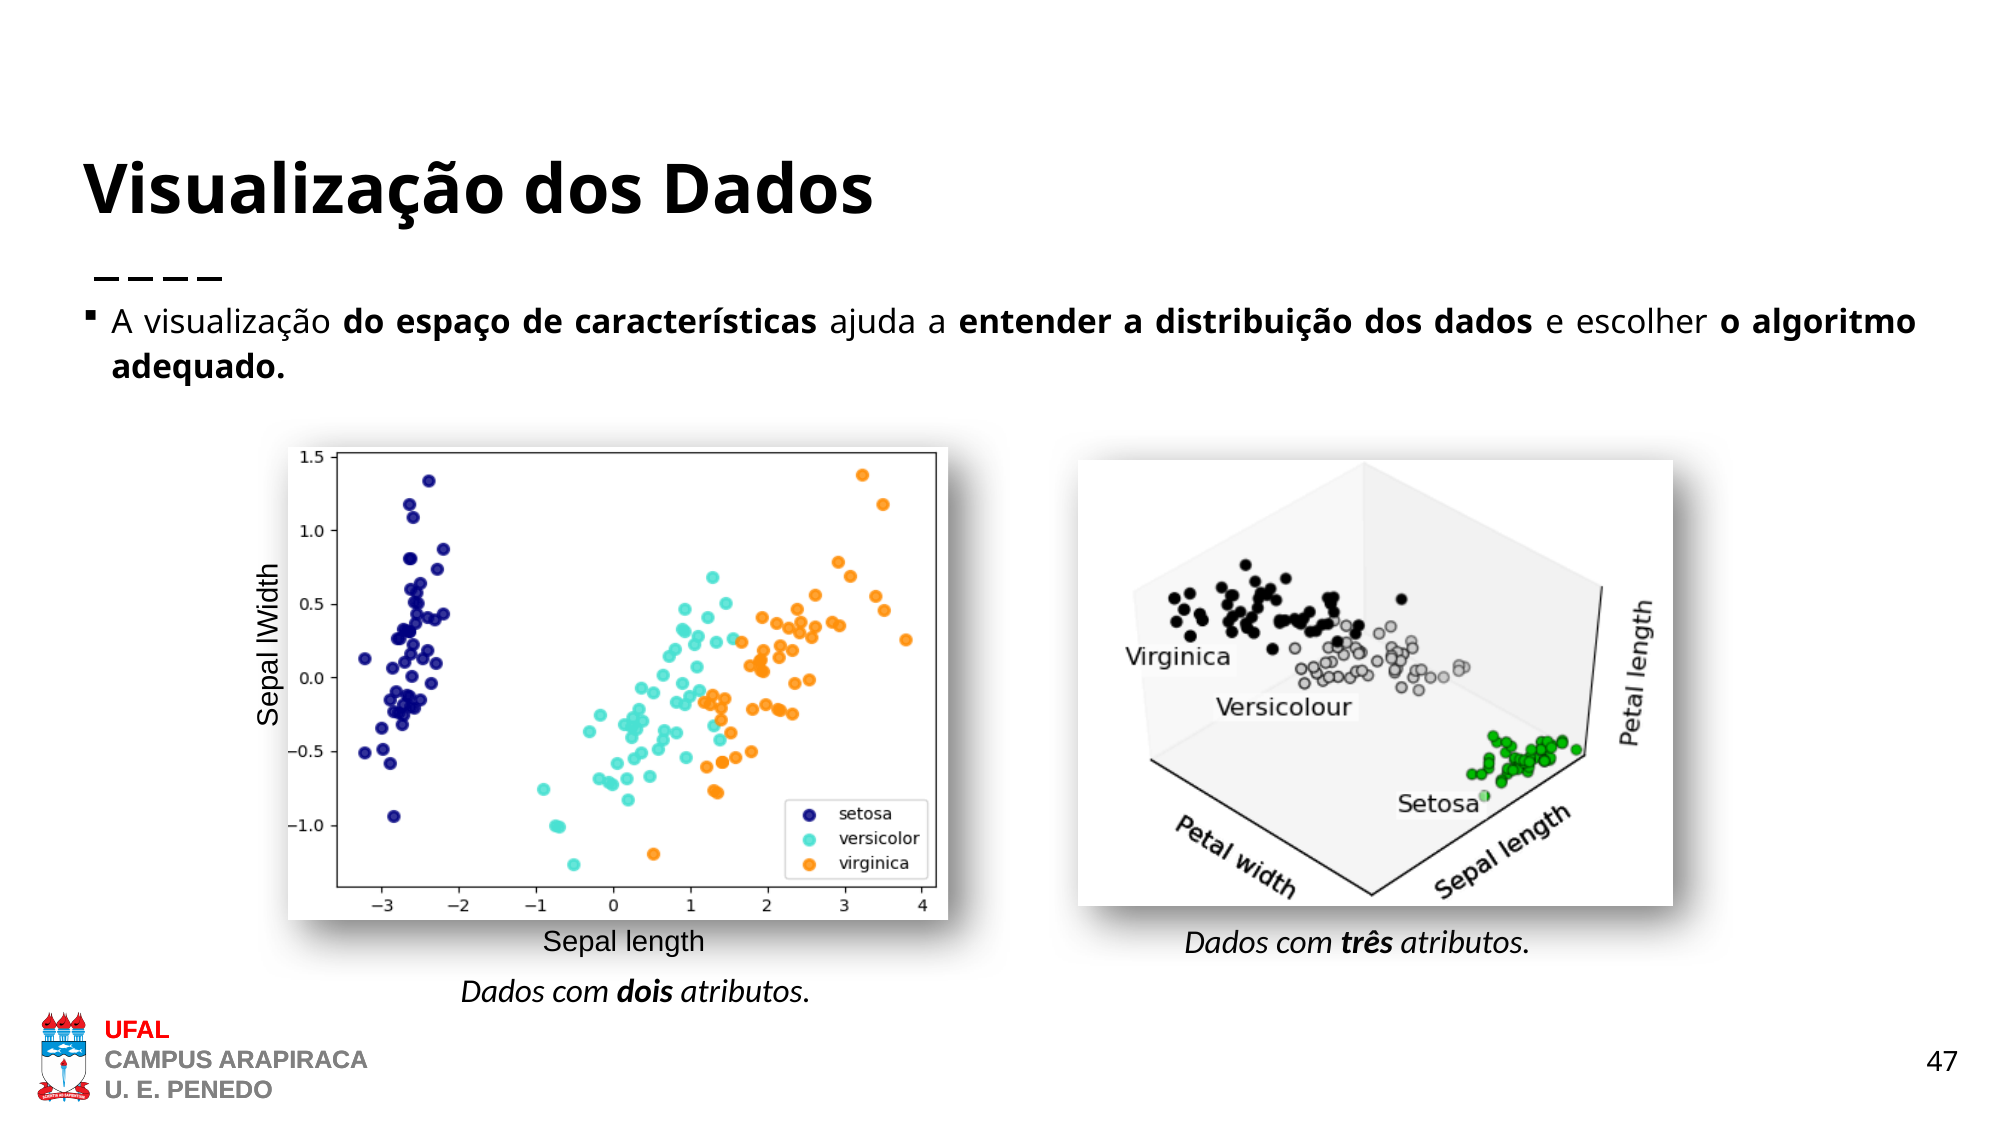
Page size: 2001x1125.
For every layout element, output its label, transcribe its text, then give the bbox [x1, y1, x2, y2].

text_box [244, 447, 949, 1012]
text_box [1078, 460, 1673, 967]
slide_number 47 [1853, 1019, 1974, 1106]
picture [21, 1008, 107, 1105]
list A visualização do espaço de características ajuda a entender a distribuição dos dados e escolher o algoritmo adequado. [68, 278, 1932, 440]
title Visualização dos Dados [68, 81, 1932, 242]
